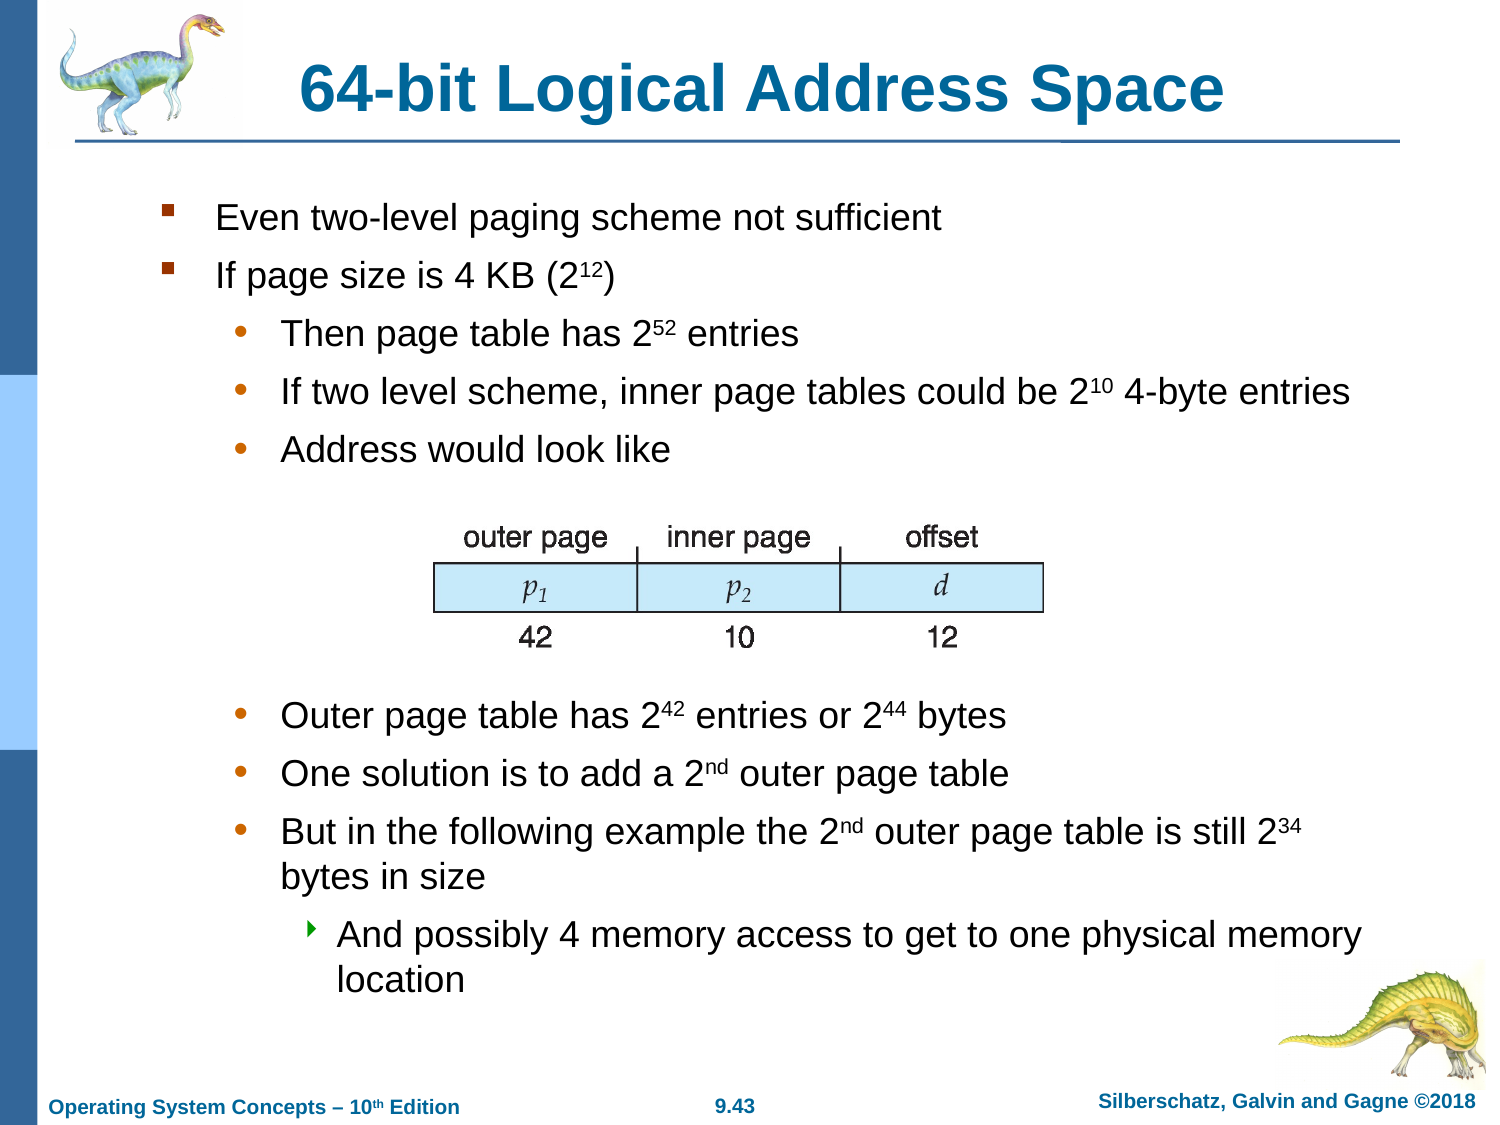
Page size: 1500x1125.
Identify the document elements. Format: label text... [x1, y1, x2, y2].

picture [433, 520, 1044, 655]
picture [46, 0, 243, 149]
title 64-bit Logical Address Space [87, 38, 1438, 133]
picture [1275, 959, 1486, 1090]
list Even two-level paging scheme not sufficient If page size is 4 KB (212) Then page table has 252 entries If two level scheme, inner page tables could be 210 4-byte entries Address would look like Outer page table has 242 entries or 244 bytes One solution is to add a 2nd outer page table But in the following example the 2nd outer page table is still 234 bytes in size And possibly 4 memory access to get to one physical memory location [143, 185, 1390, 1021]
